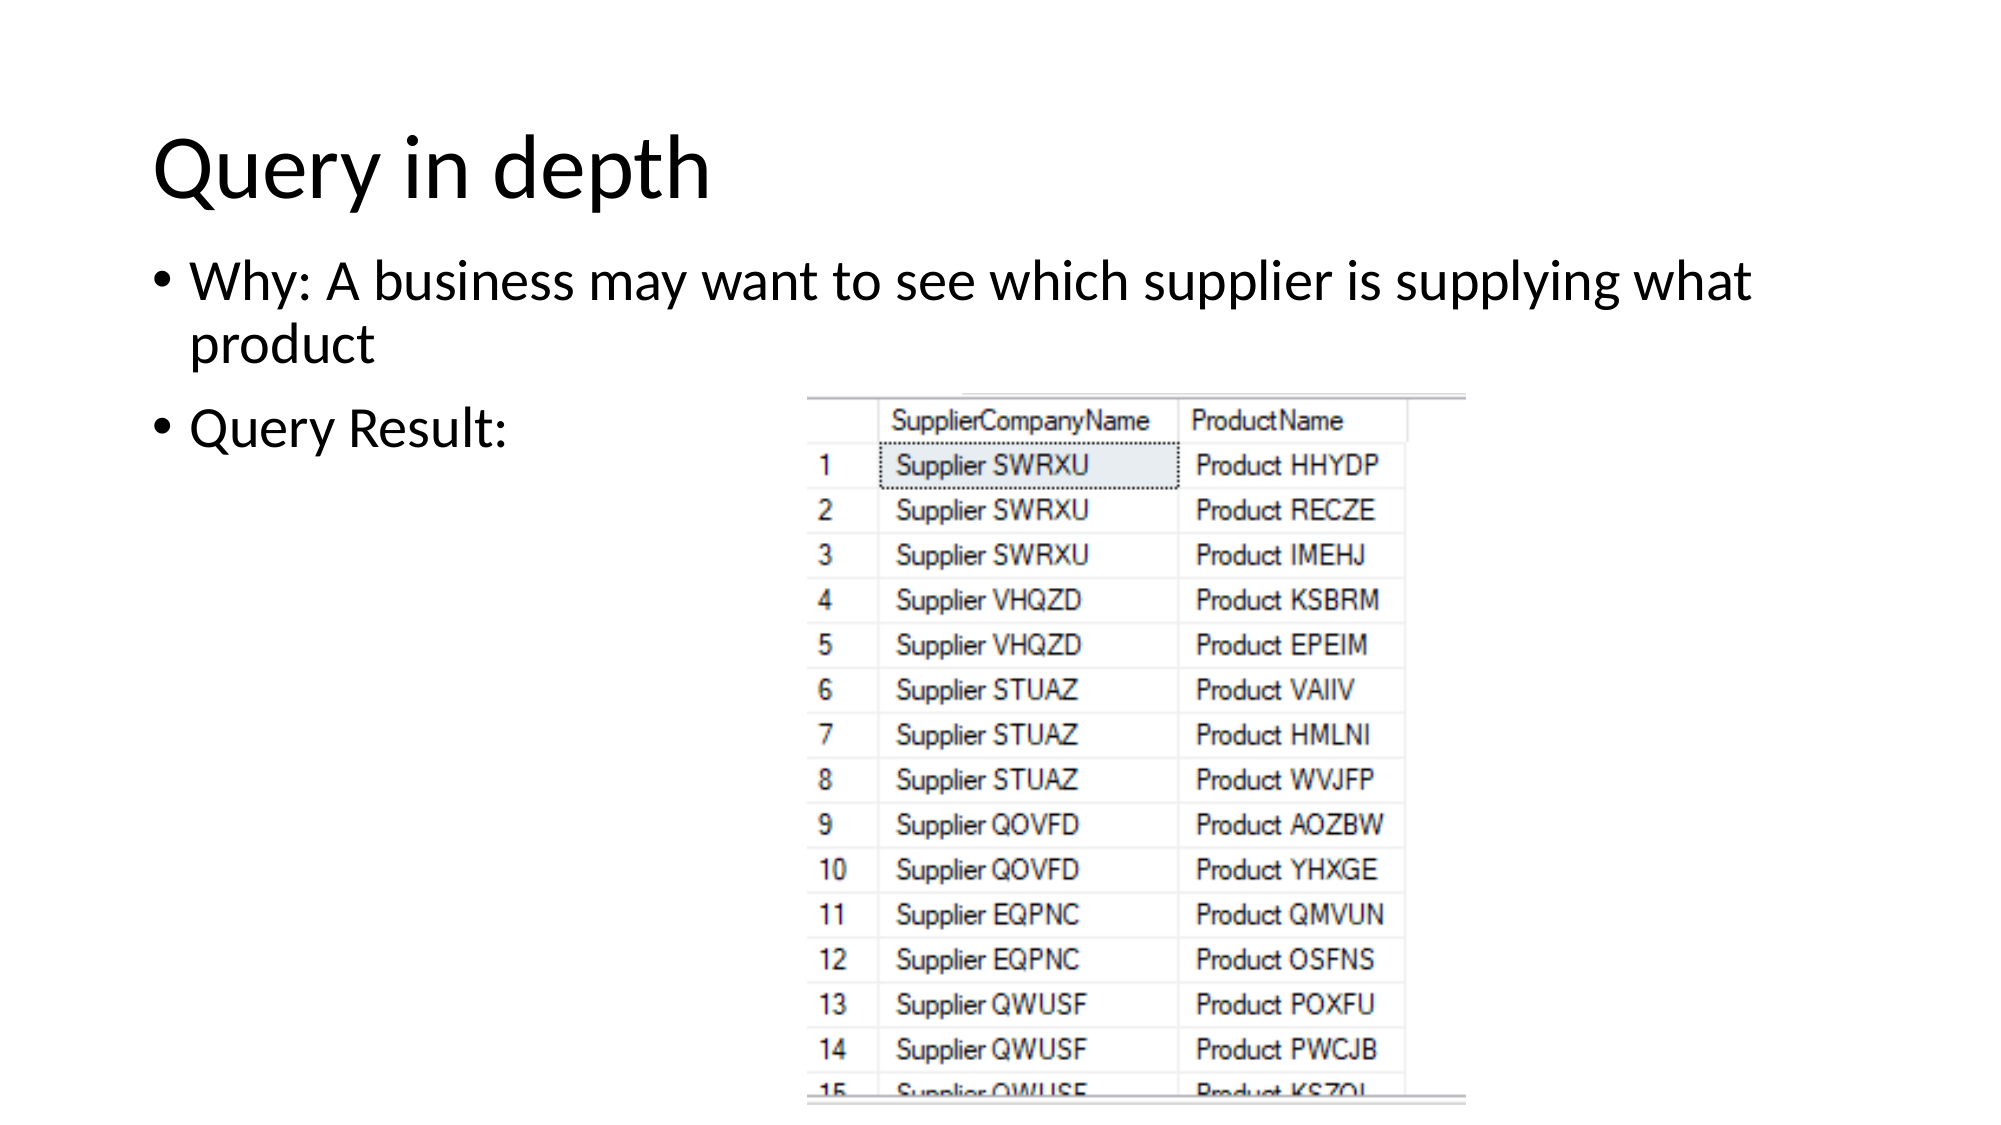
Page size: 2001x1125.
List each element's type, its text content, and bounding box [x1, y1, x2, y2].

title Query in depth [137, 59, 1863, 242]
list Why: A business may want to see which supplier is supplying what product Query Result: [137, 242, 1863, 1014]
picture [807, 393, 1466, 1105]
